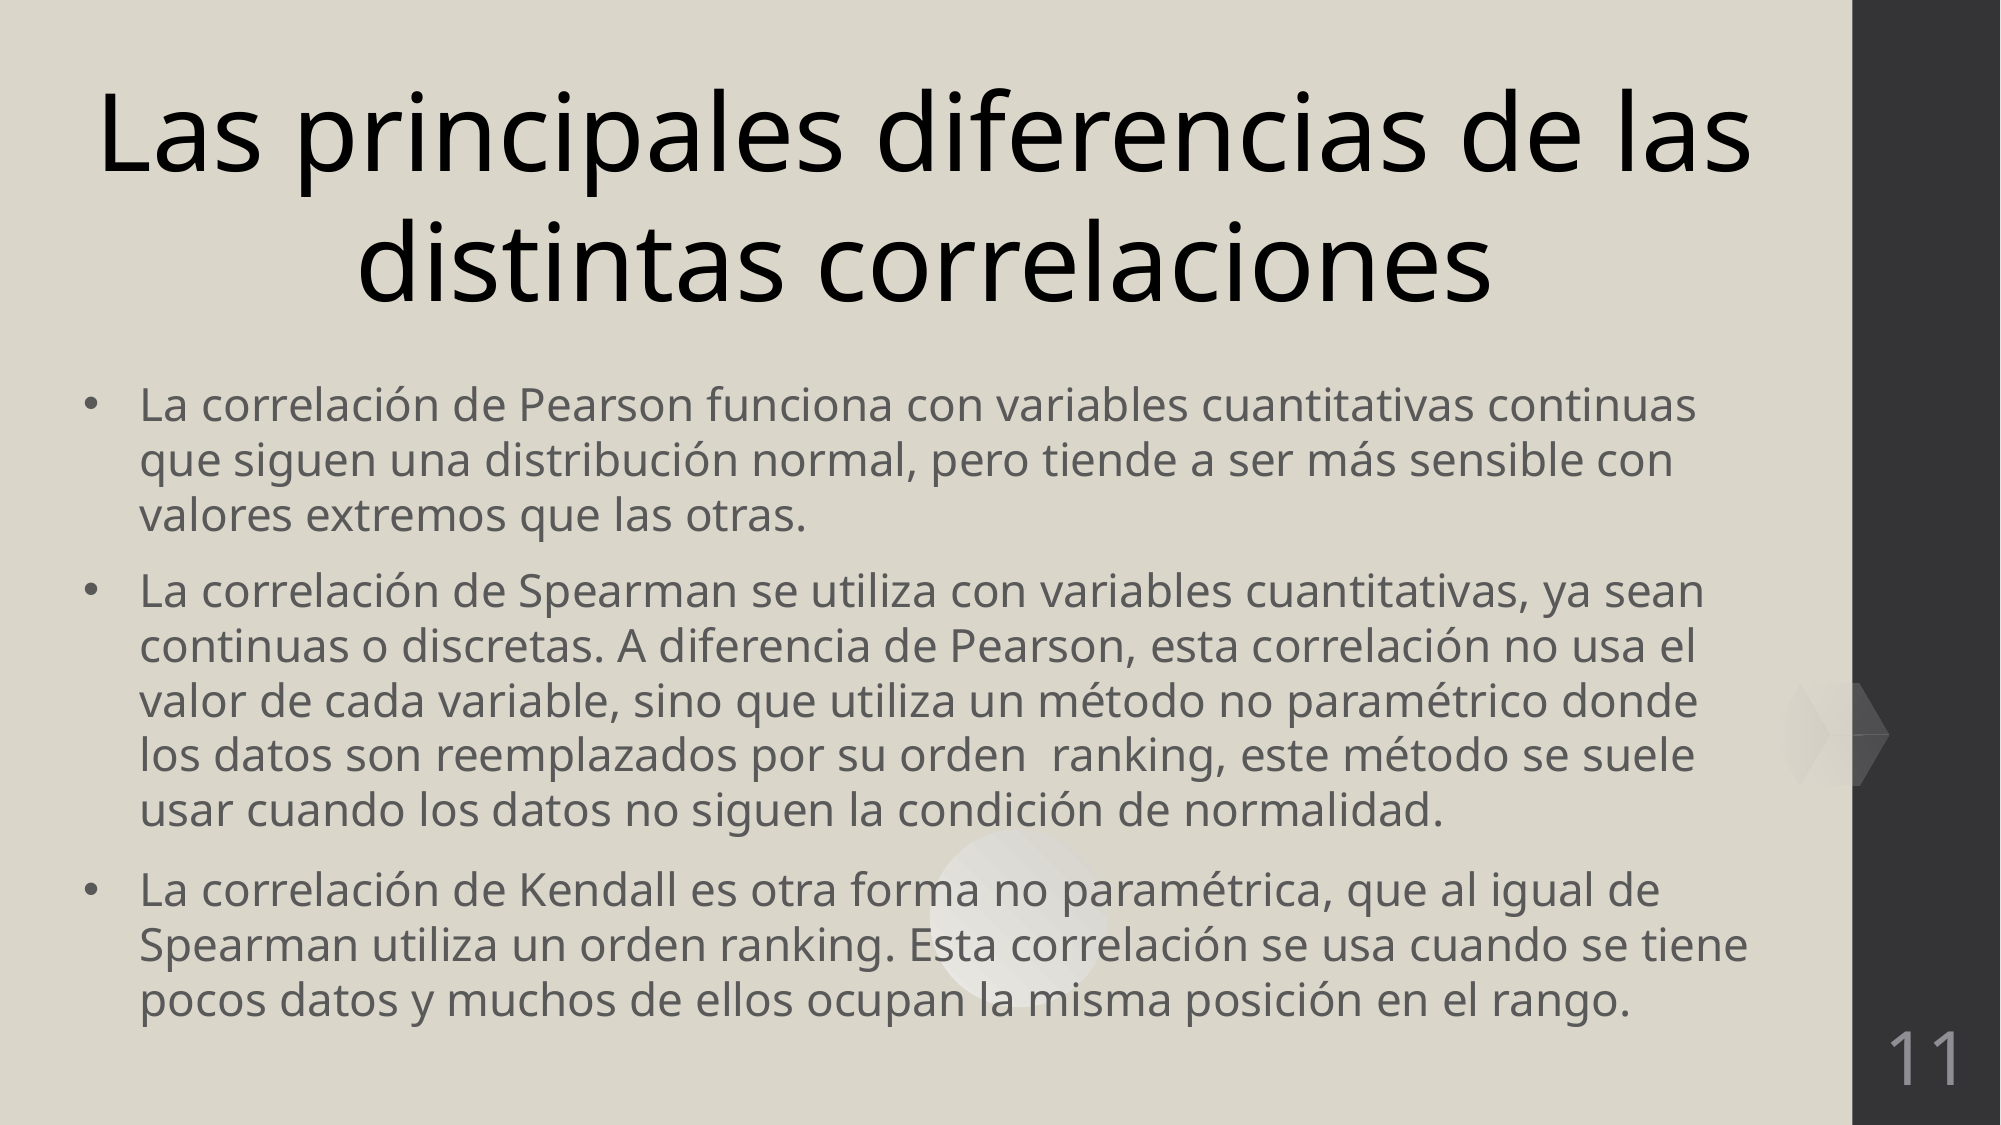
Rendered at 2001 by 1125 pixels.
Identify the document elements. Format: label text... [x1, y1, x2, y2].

slide_number 11 [1852, 1012, 2000, 1110]
text_box La correlación de Pearson funciona con variables cuantitativas continuas que siguen una distribución normal, pero tiende a ser más sensible con valores extremos que las otras. La correlación de Spearman se utiliza con variables cuantitativas, ya sean continuas o discretas. A diferencia de Pearson, esta correlación no usa el valor de cada variable, sino que utiliza un método no paramétrico donde los datos son reemplazados por su orden ranking, este método se suele usar cuando los datos no siguen la condición de normalidad. La correlación de Kendall es otra forma no paramétrica, que al igual de Spearman utiliza un orden ranking. Esta correlación se usa cuando se tiene pocos datos y muchos de ellos ocupan la misma posición en el rango. [68, 368, 1783, 1034]
text_box Las principales diferencias de las distintas correlaciones [68, 56, 1783, 331]
